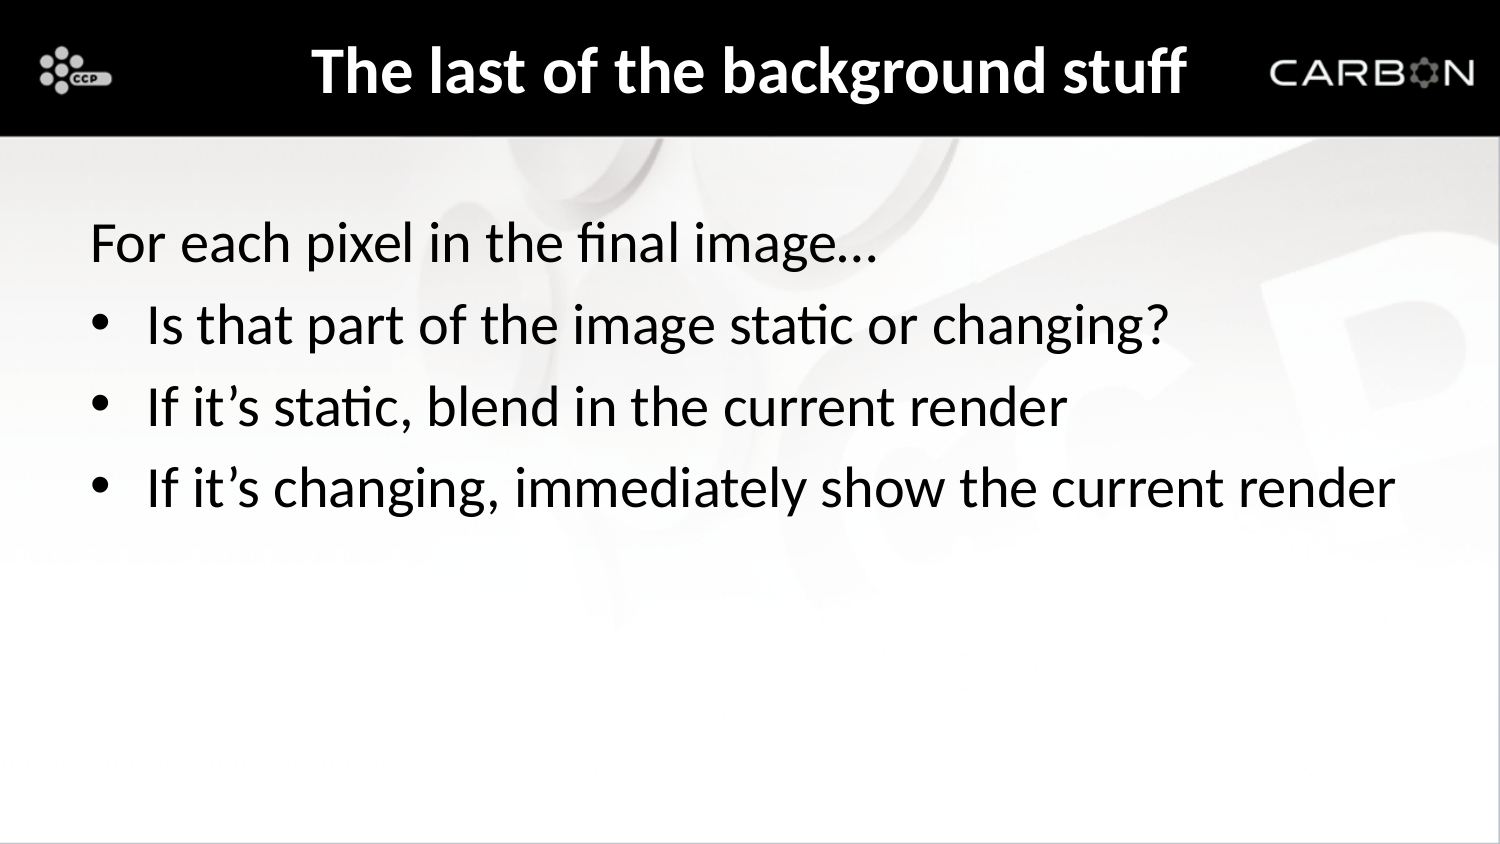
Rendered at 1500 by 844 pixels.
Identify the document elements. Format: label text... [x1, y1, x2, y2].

picture [0, 0, 1500, 844]
title The last of the background stuff [75, 0, 1425, 135]
list For each pixel in the final image… Is that part of the image static or changing? If it’s static, blend in the current render If it’s changing, immediately show the current render [75, 196, 1425, 754]
